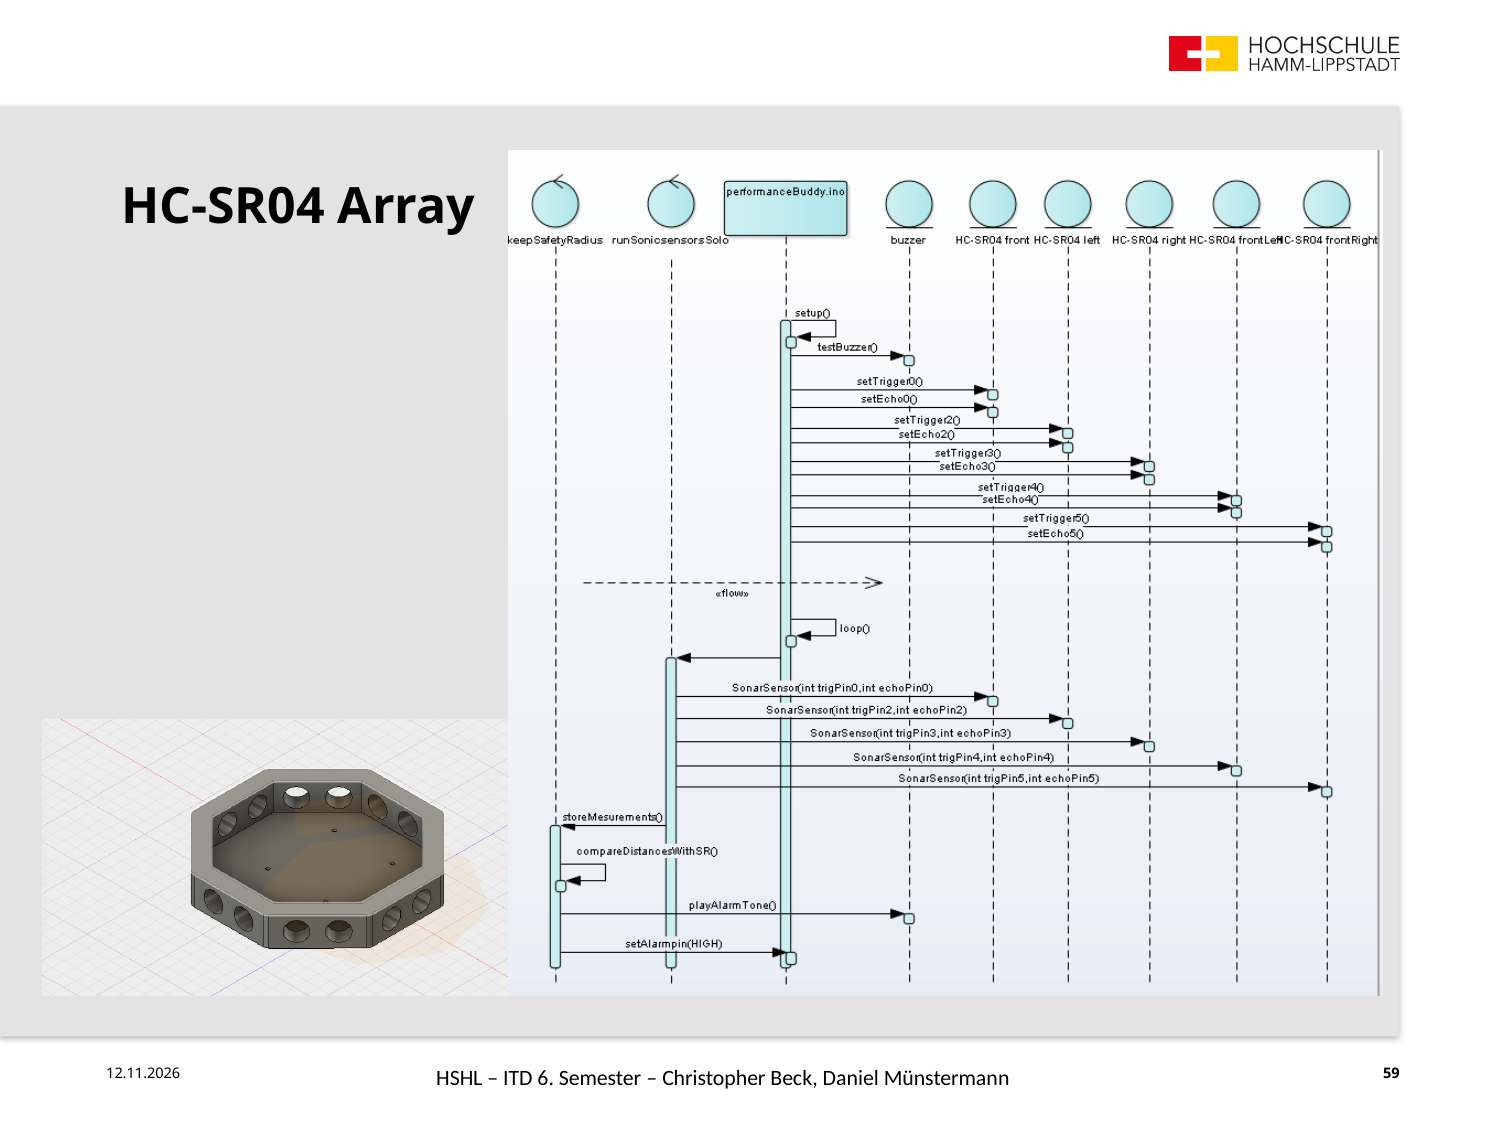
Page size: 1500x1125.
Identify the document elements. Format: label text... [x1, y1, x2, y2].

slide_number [106, 1065, 421, 1084]
slide_number 59 [1049, 1065, 1400, 1084]
text_box HSHL – ITD 6. Semester – Christopher Beck, Daniel Münstermann [421, 1055, 1025, 1097]
picture [42, 150, 1383, 996]
text_box HC-SR04 Array [106, 125, 1340, 281]
picture [1169, 36, 1400, 71]
